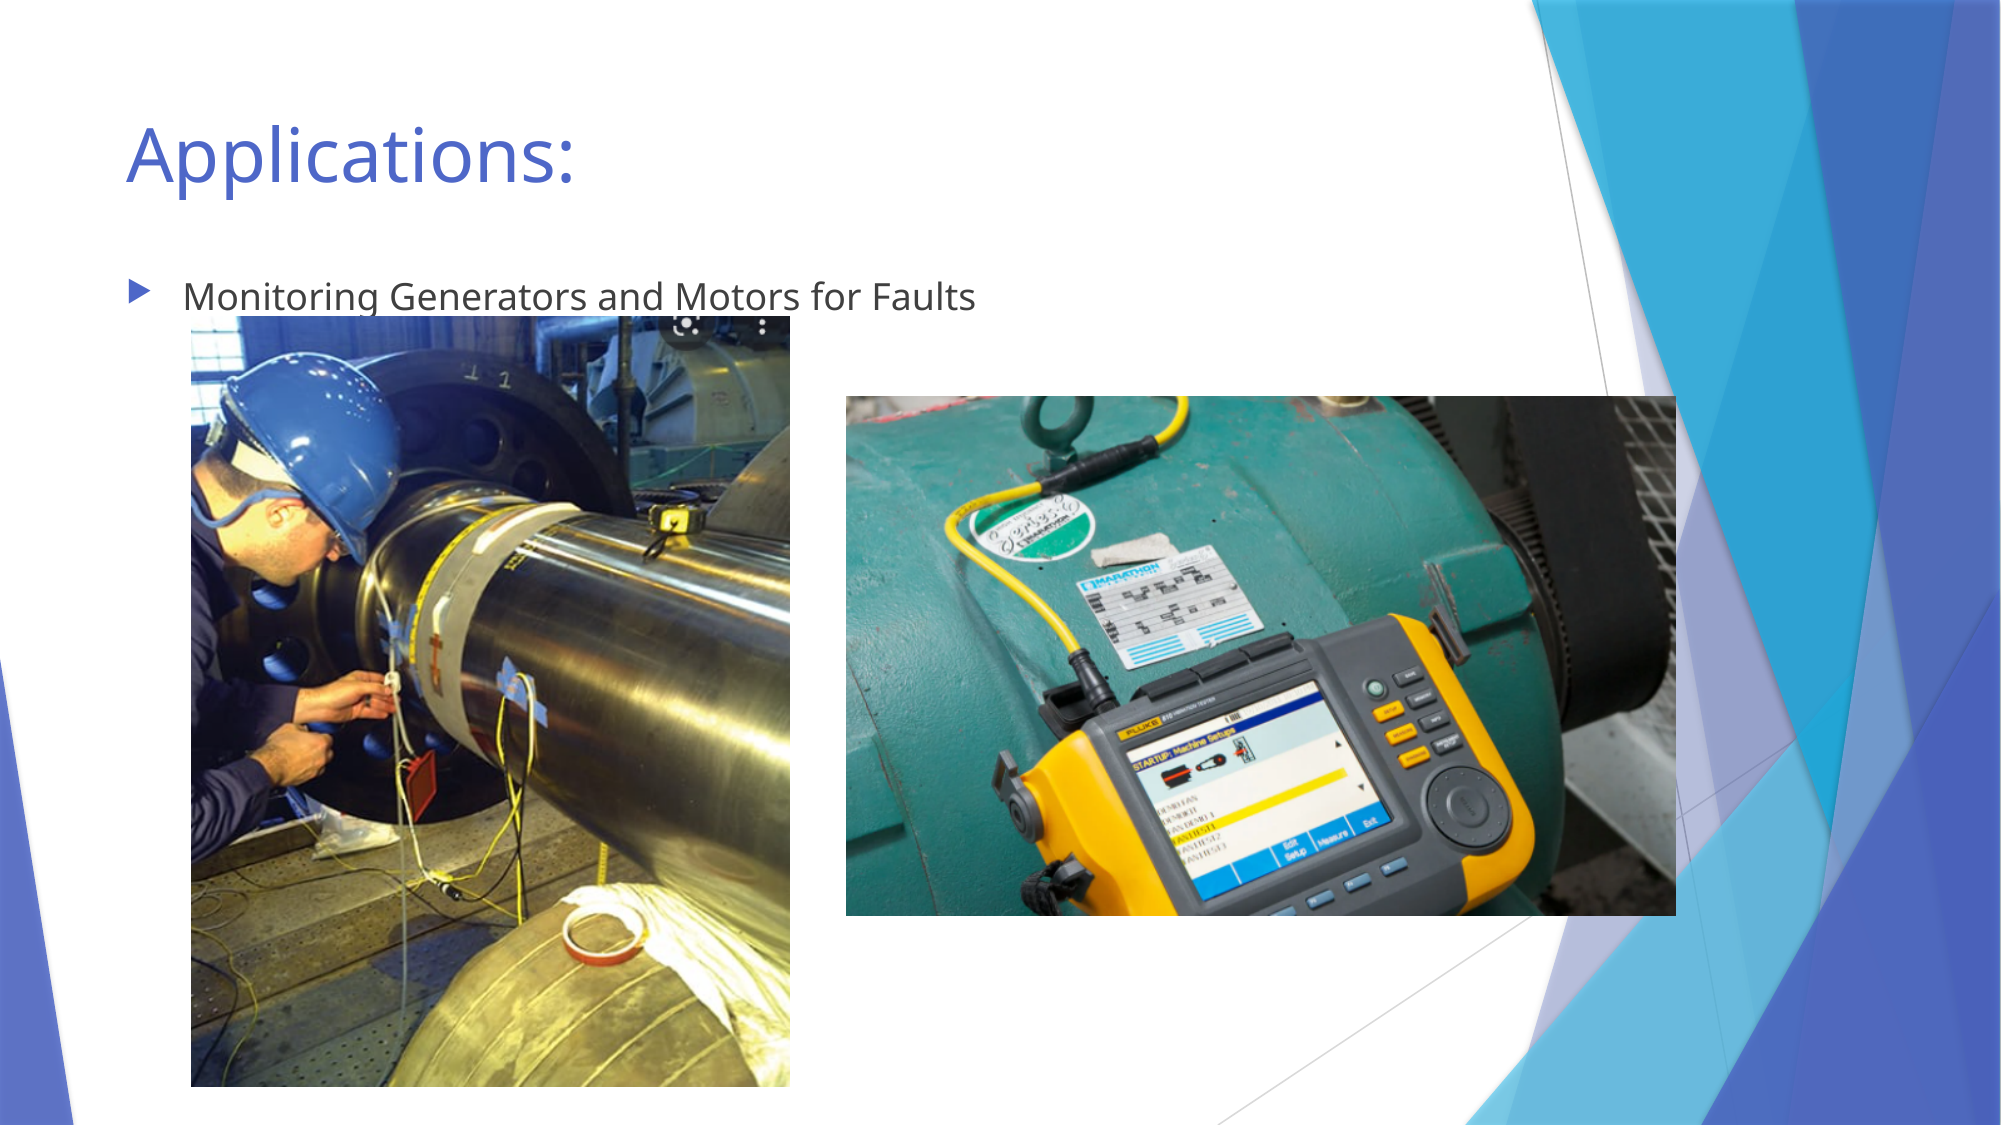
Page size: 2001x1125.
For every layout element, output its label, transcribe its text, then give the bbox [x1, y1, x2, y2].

list Monitoring Generators and Motors for Faults [111, 265, 1522, 1047]
picture [191, 316, 790, 1088]
picture [846, 396, 1676, 917]
title Applications: [111, 99, 1522, 265]
